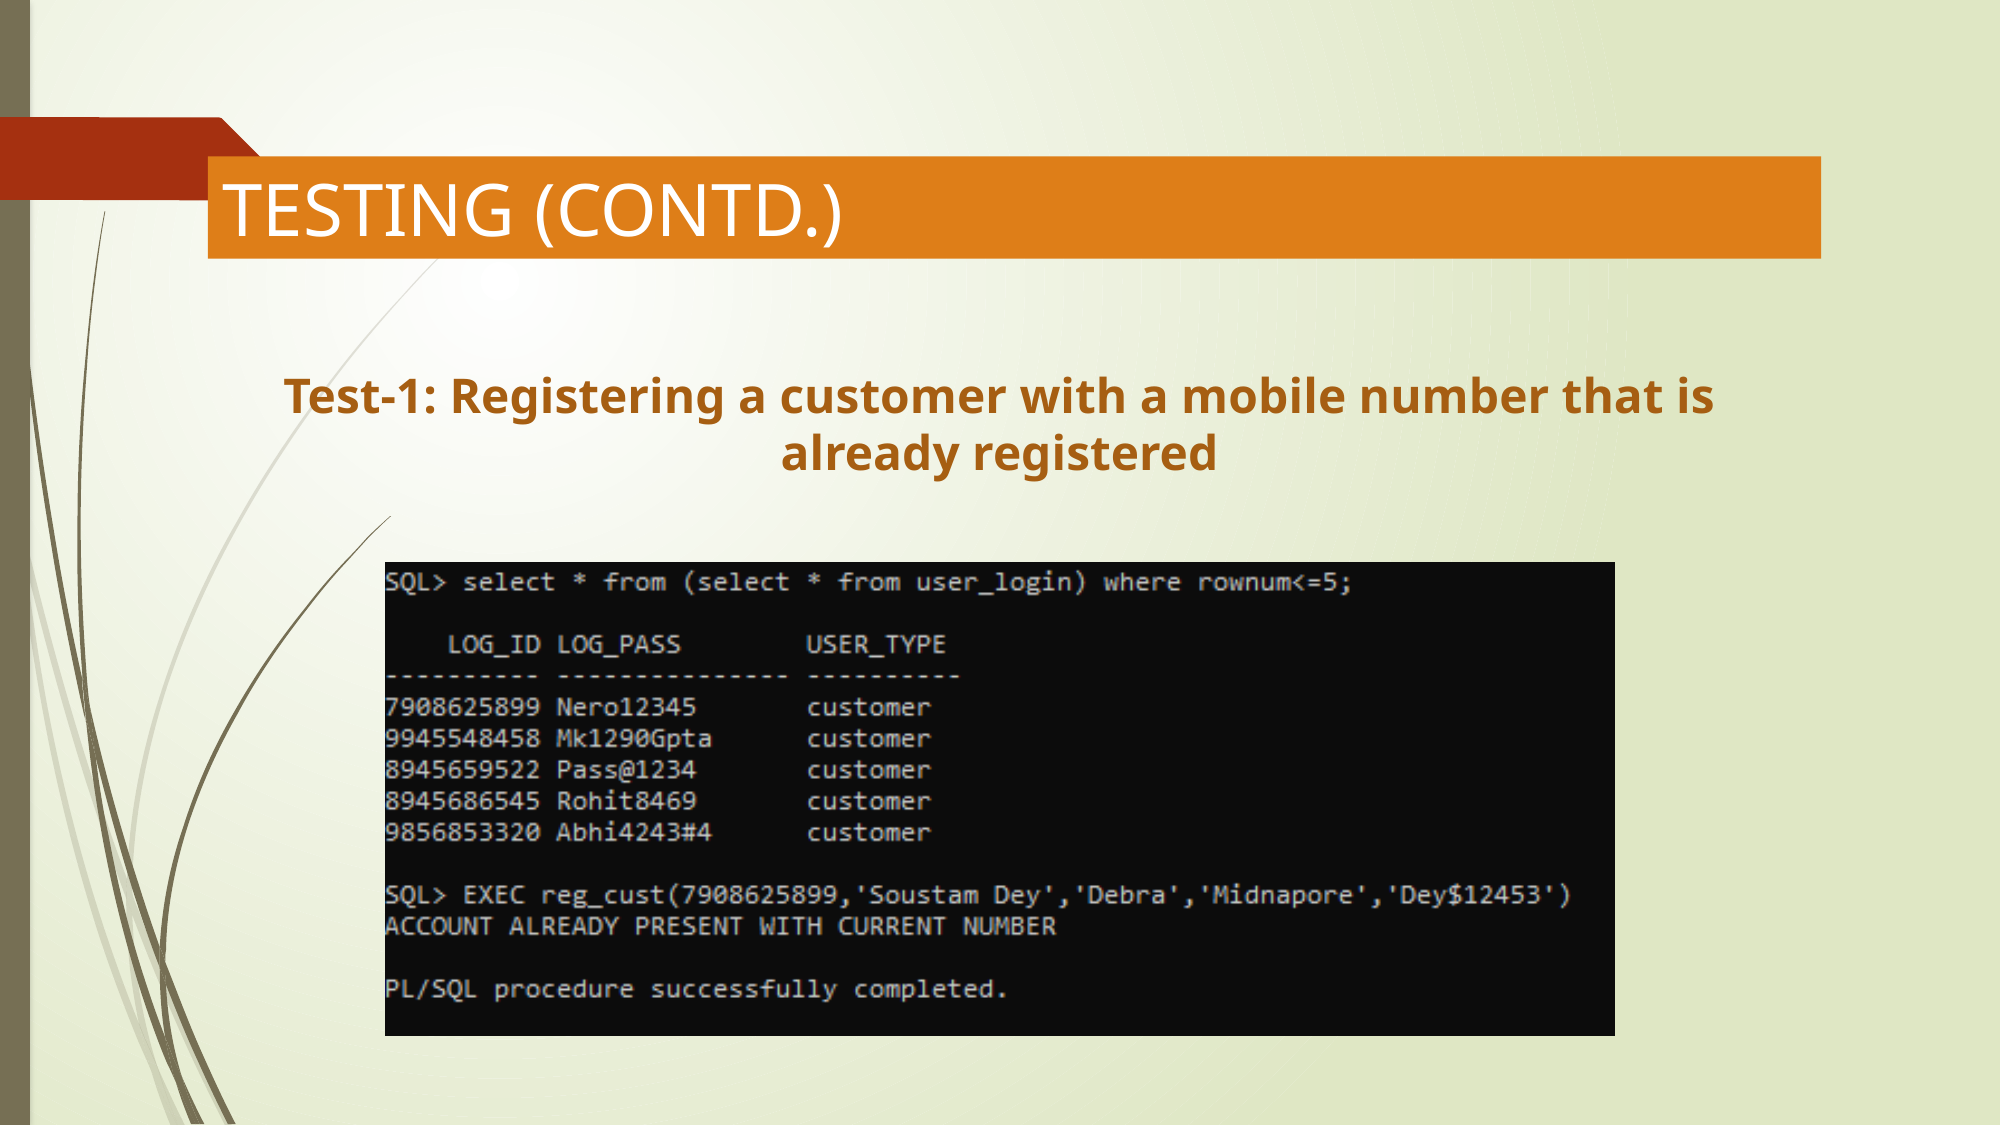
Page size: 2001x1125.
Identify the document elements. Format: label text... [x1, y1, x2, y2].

title TESTING (CONTD.) [207, 156, 1822, 259]
list Test-1: Registering a customer with a mobile number that is already registered [193, 357, 1807, 702]
picture [384, 562, 1616, 1036]
